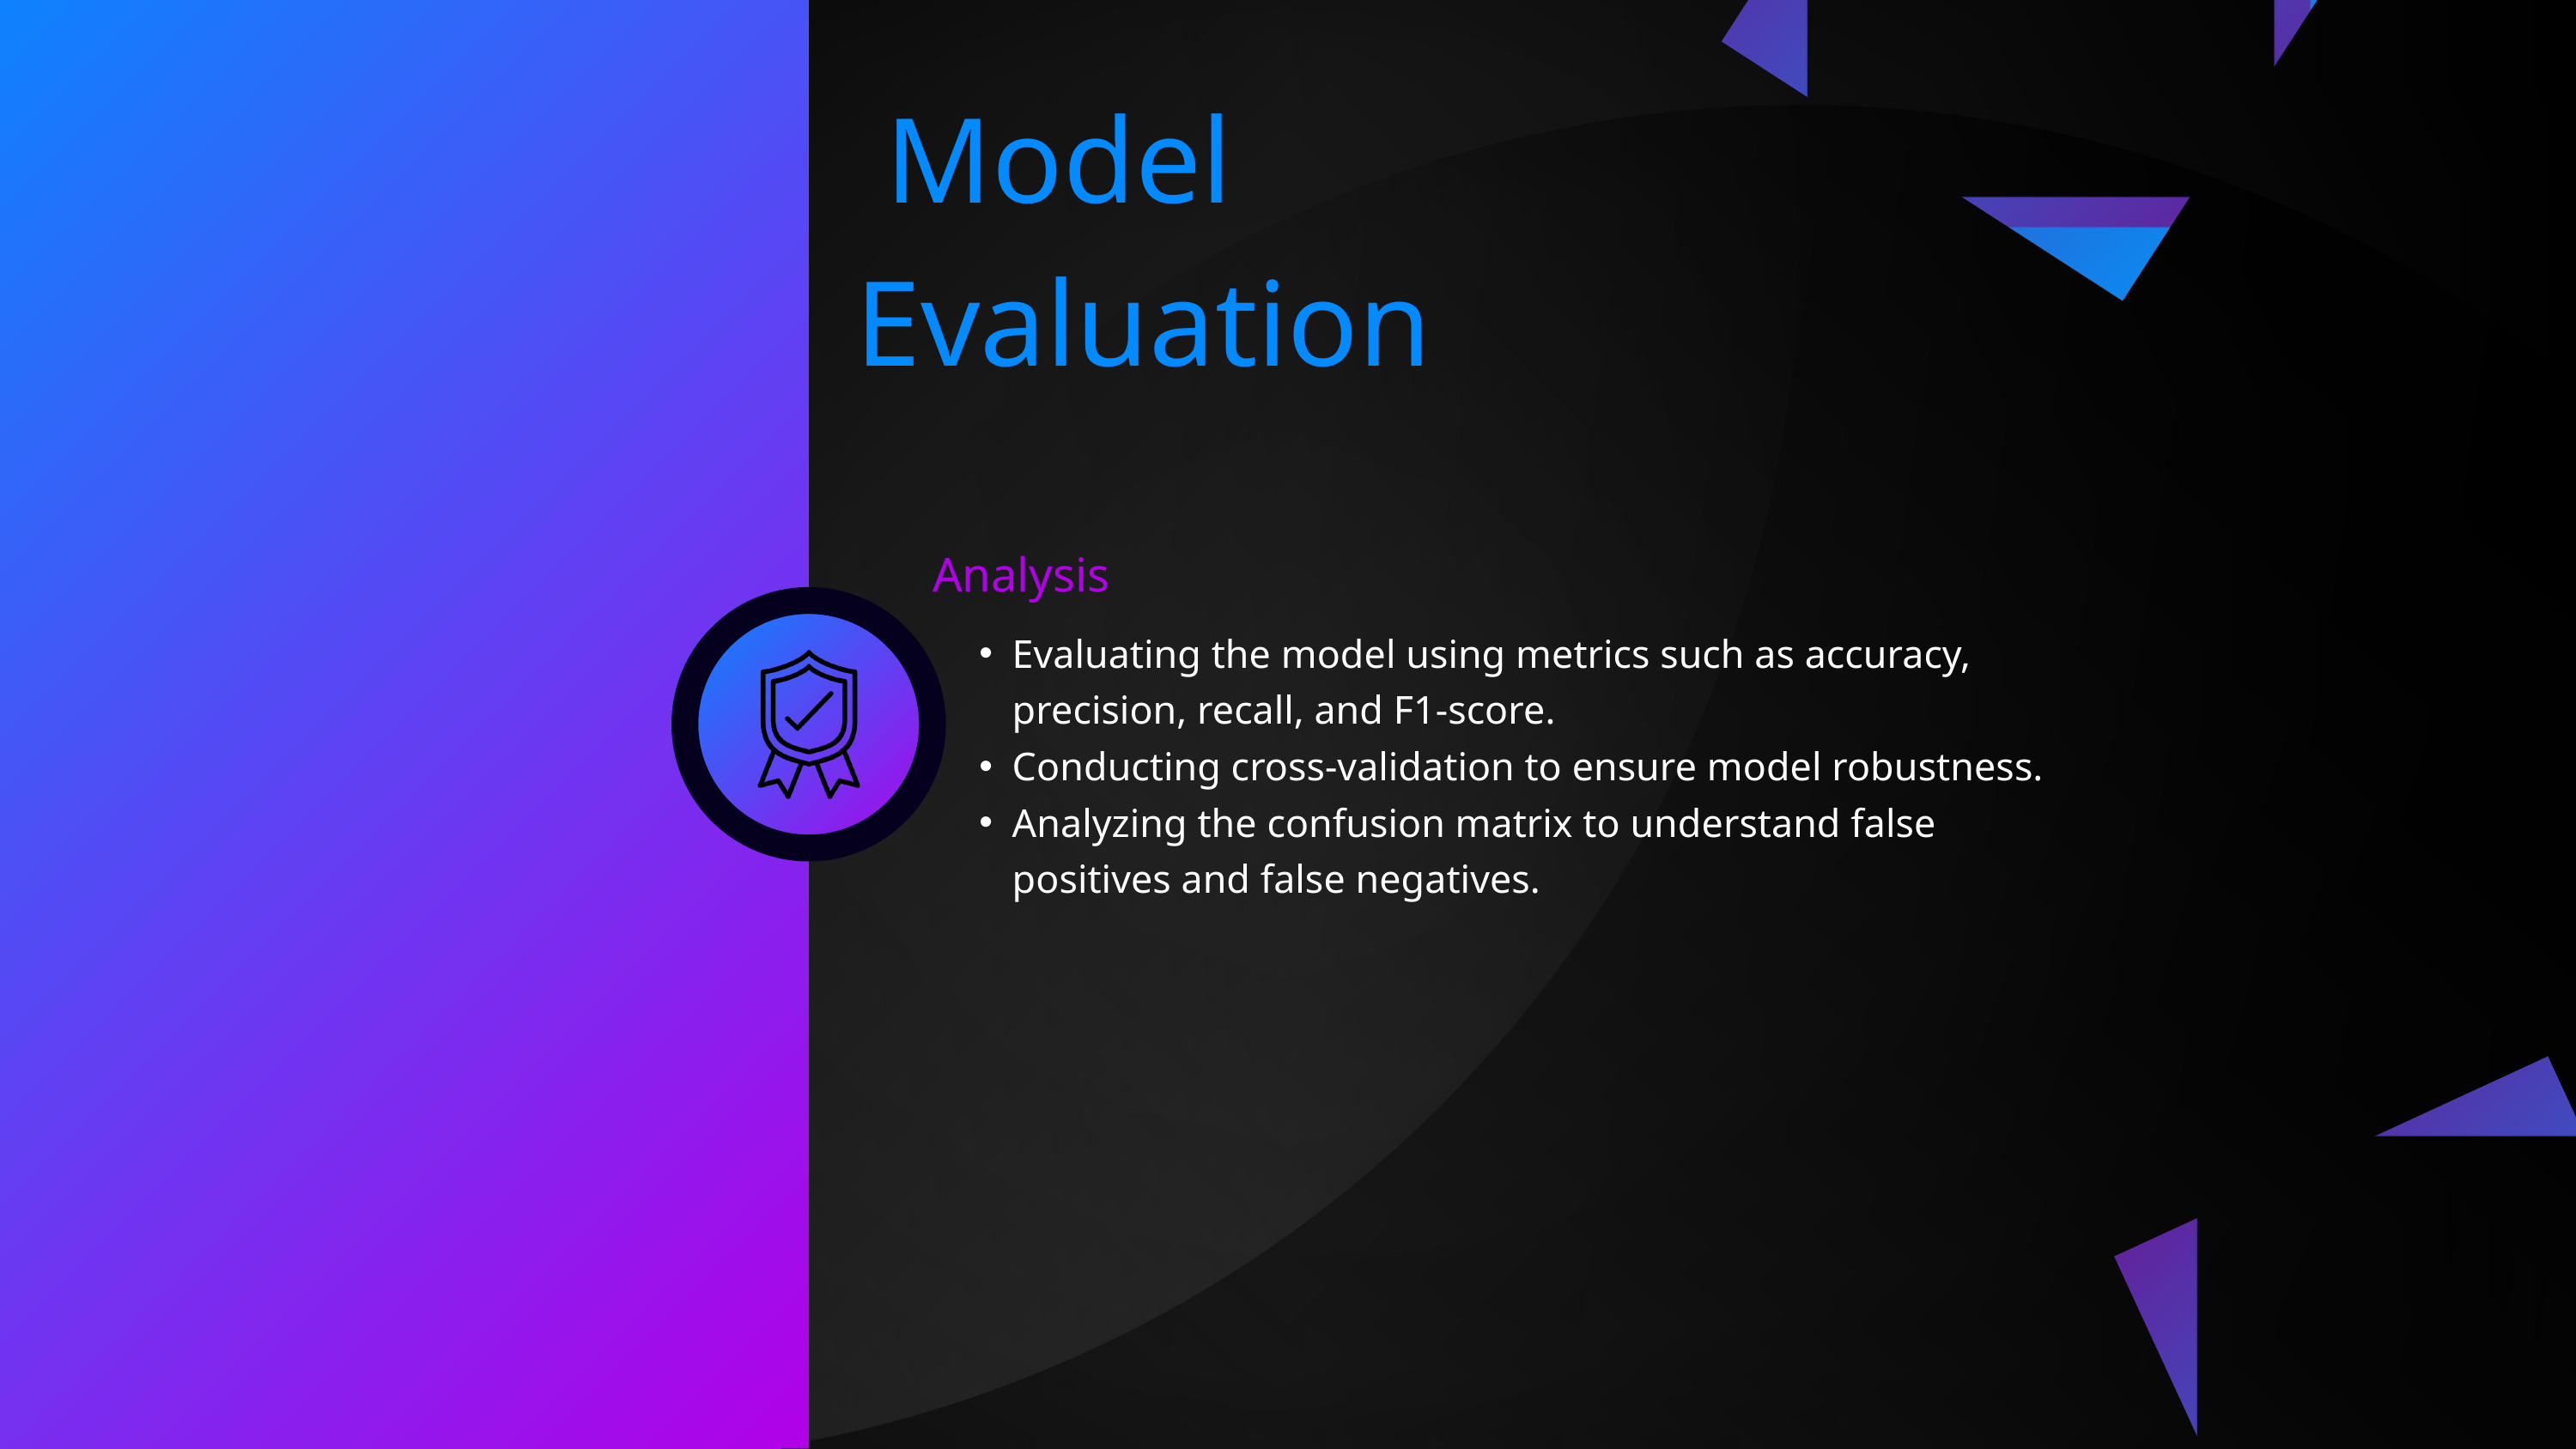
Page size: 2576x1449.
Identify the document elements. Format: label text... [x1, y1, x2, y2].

text_box [812, 0, 2576, 1449]
text_box Analysis [932, 537, 1363, 602]
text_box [0, 0, 810, 1449]
text_box Evaluating the model using metrics such as accuracy, precision, recall, and F1-score. Conducting cross-validation to ensure model robustness. Analyzing the confusion matrix to understand false positives and false negatives. [946, 619, 2052, 958]
text_box [1721, 0, 2318, 301]
text_box [2114, 1056, 2576, 1449]
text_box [684, 600, 933, 849]
text_box Model Evaluation [855, 64, 1608, 391]
